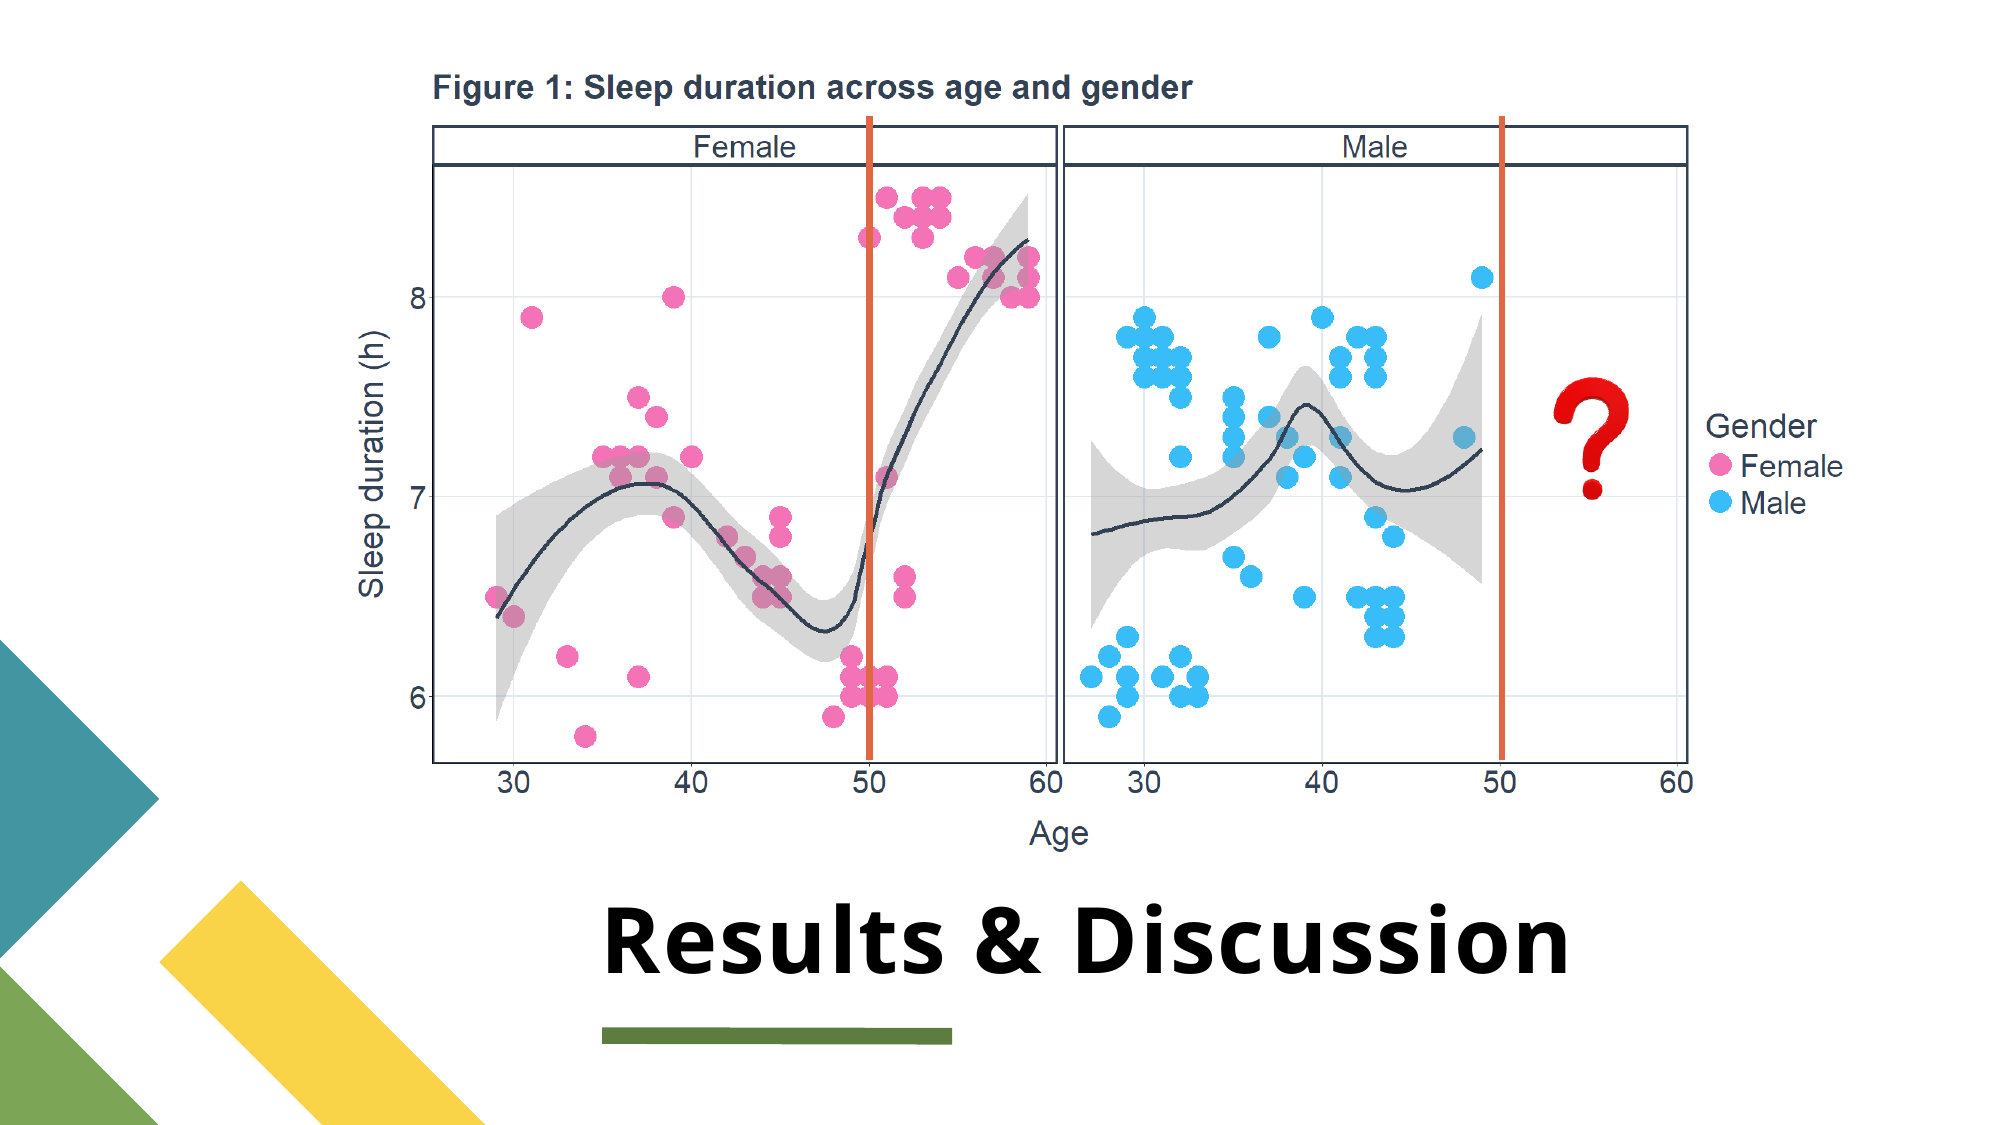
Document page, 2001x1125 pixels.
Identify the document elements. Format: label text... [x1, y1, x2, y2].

title Results & Discussion [600, 764, 1903, 992]
picture [351, 67, 1855, 857]
